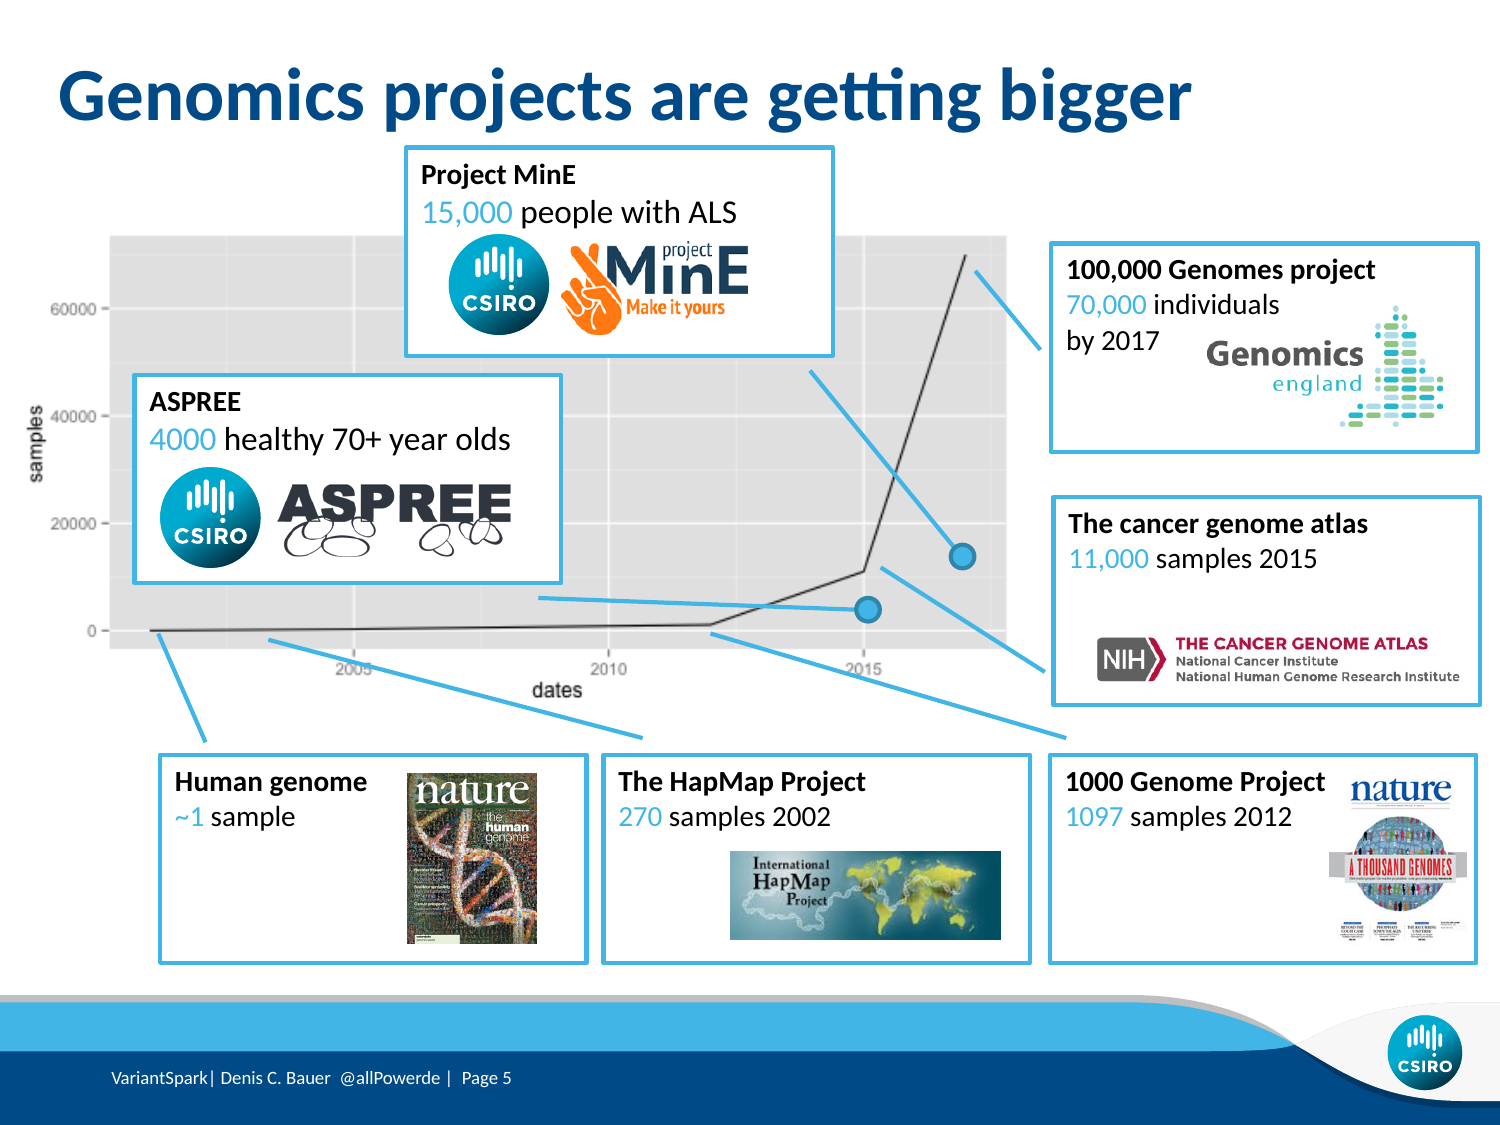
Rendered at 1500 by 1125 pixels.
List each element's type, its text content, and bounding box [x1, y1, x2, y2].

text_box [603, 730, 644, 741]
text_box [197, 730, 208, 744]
text_box Human genome ~1 sample [158, 753, 589, 965]
picture [3, 203, 1040, 722]
picture [1205, 304, 1444, 427]
text_box 1000 Genome Project 1097 samples 2012 [1048, 753, 1478, 965]
picture [406, 773, 538, 944]
picture [1328, 770, 1467, 947]
title Genomics projects are getting bigger [58, 45, 1447, 185]
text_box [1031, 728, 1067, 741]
picture [729, 851, 983, 941]
text_box 100,000 Genomes project 70,000 individuals by 2017 [1049, 241, 1480, 454]
text_box The HapMap Project 270 samples 2002 [601, 753, 1032, 965]
picture [1089, 627, 1467, 692]
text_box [405, 147, 833, 356]
text_box The cancer genome atlas 11,000 samples 2015 [1051, 495, 1482, 707]
footer VariantSpark| Denis C. Bauer @allPowerde | Page 5 [111, 1066, 1110, 1088]
